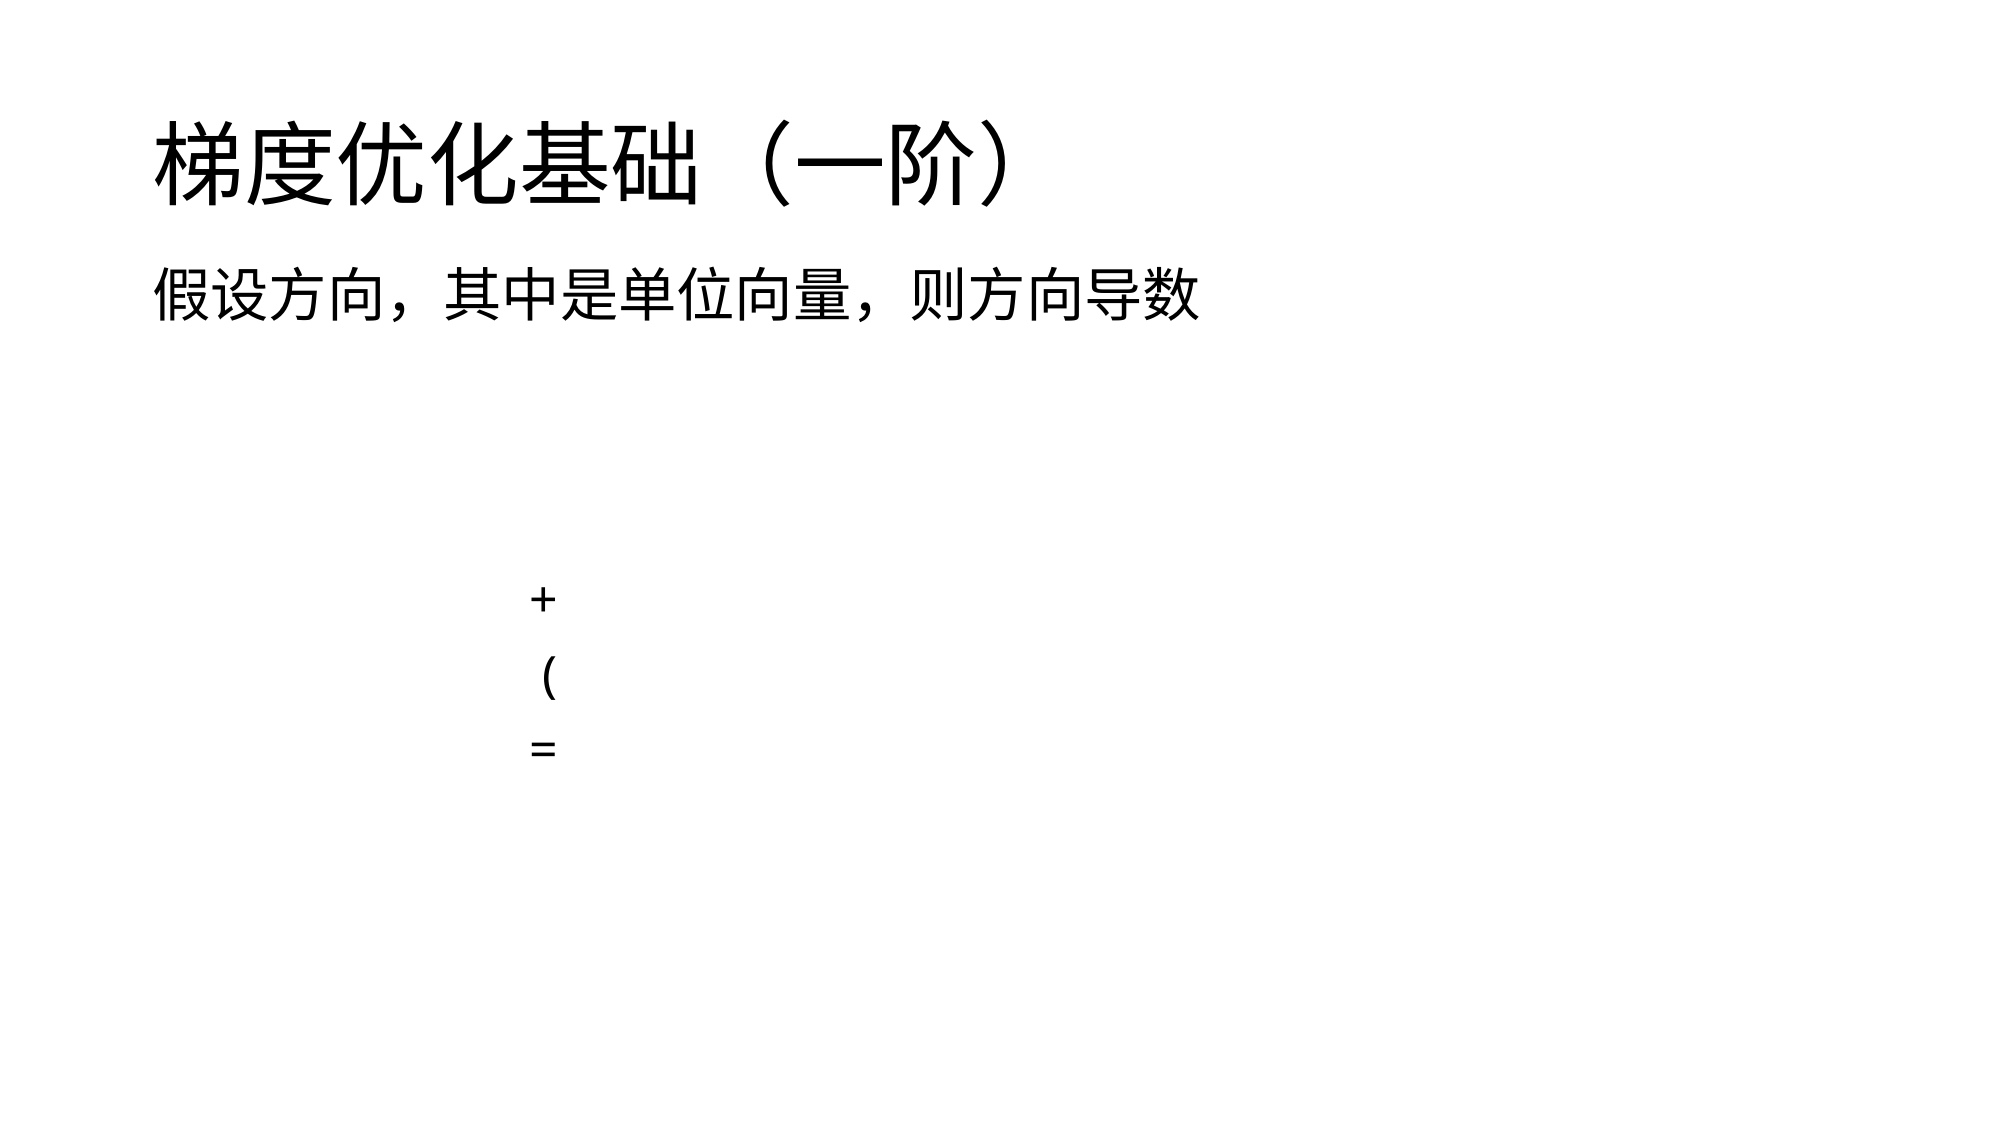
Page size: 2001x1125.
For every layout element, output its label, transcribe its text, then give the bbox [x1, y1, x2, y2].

title 梯度优化基础（一阶） [137, 59, 1863, 278]
